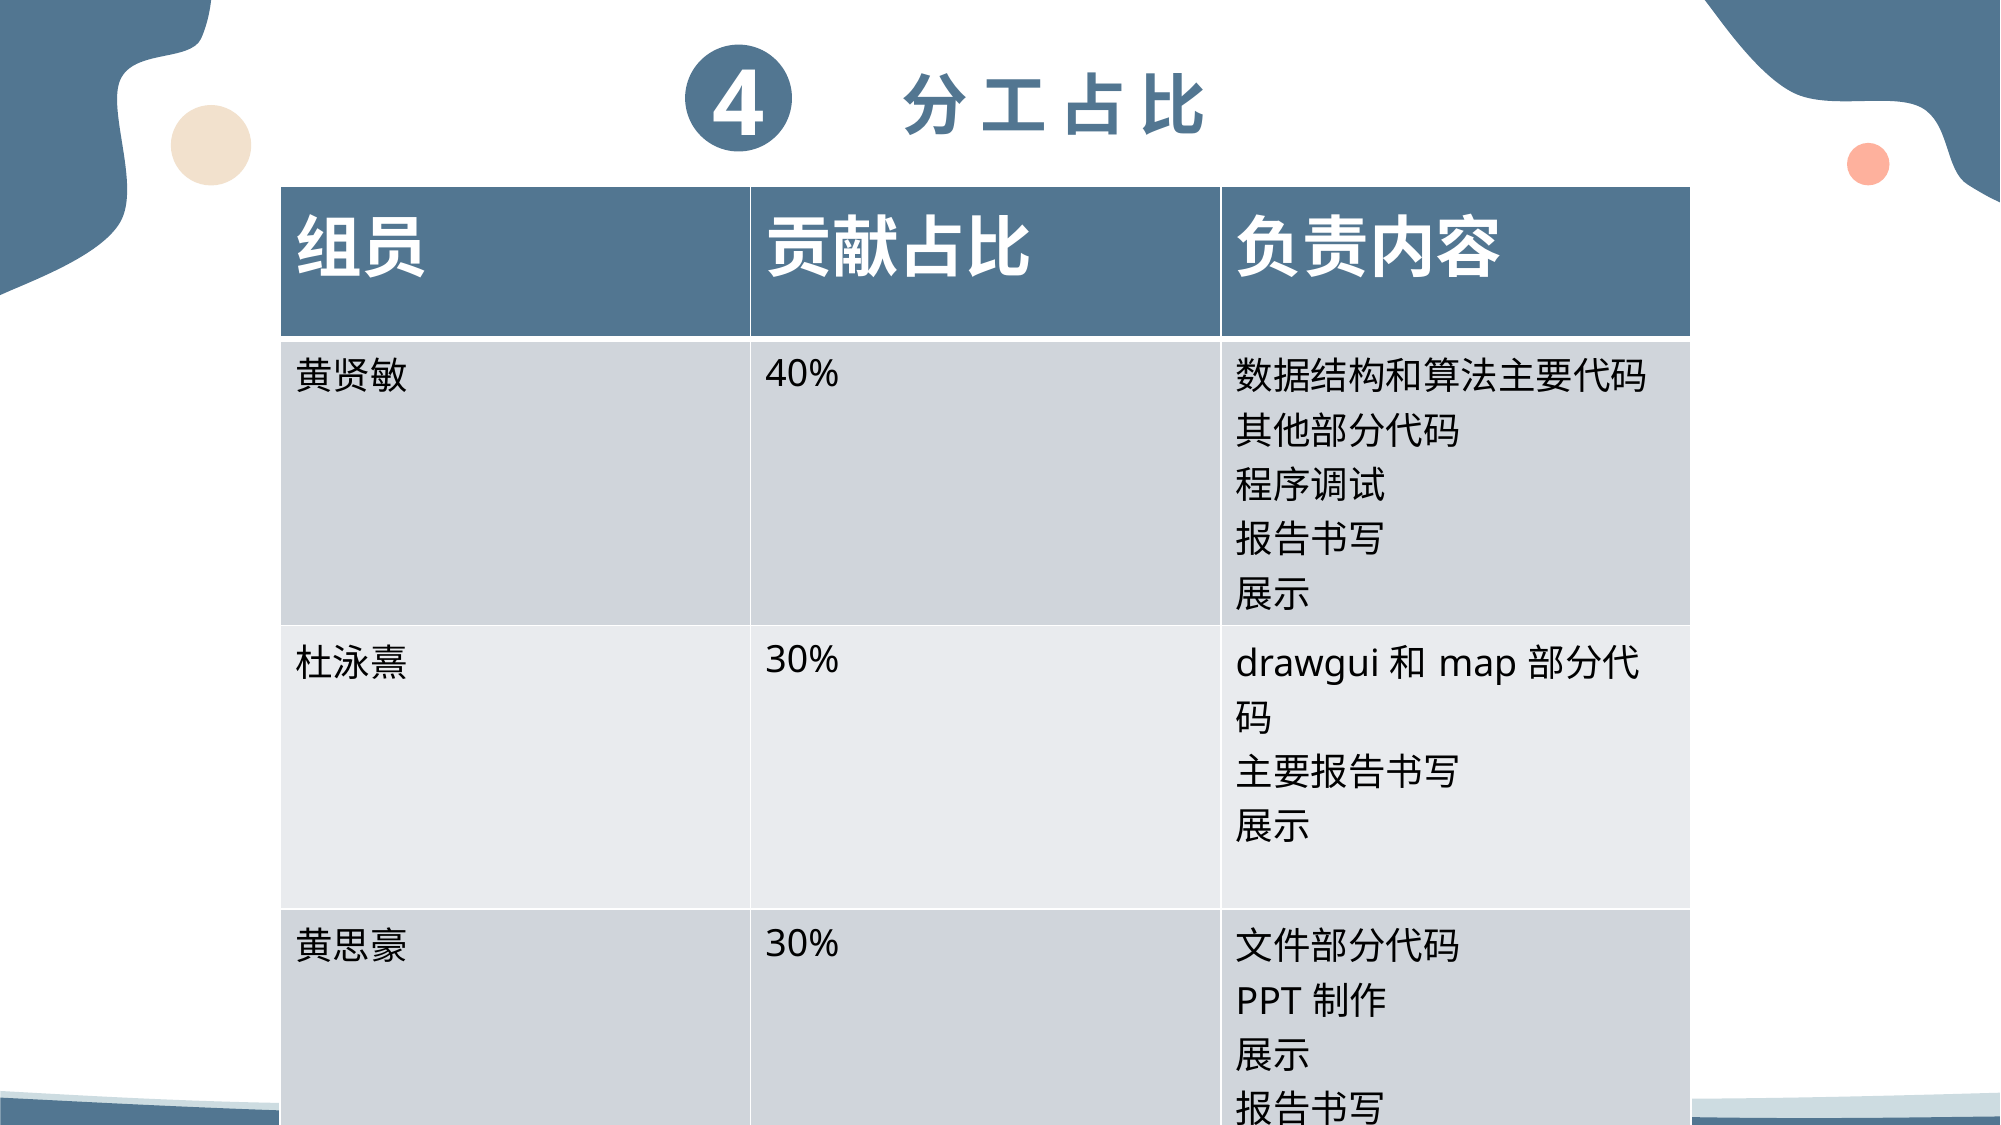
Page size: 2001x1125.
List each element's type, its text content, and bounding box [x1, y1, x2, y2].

table_cell 黄思豪 [281, 910, 750, 1125]
table_header 负责内容 [1222, 187, 1690, 336]
table_cell 数据结构和算法主要代码 其他部分代码 程序调试 报告书写 展示 [1222, 342, 1690, 625]
table_cell 30% [751, 910, 1220, 1125]
table_cell 杜泳熹 [281, 626, 750, 908]
table_cell 40% [751, 342, 1220, 625]
table_cell 30% [751, 626, 1220, 908]
table_cell drawgui和map部分代码 主要报告书写 展示 [1222, 626, 1690, 908]
table_header 贡献占比 [751, 187, 1220, 336]
table_cell 文件部分代码 PPT制作 展示 报告书写 [1222, 910, 1690, 1125]
table_cell 黄贤敏 [281, 342, 750, 625]
table_header 组员 [281, 187, 750, 336]
